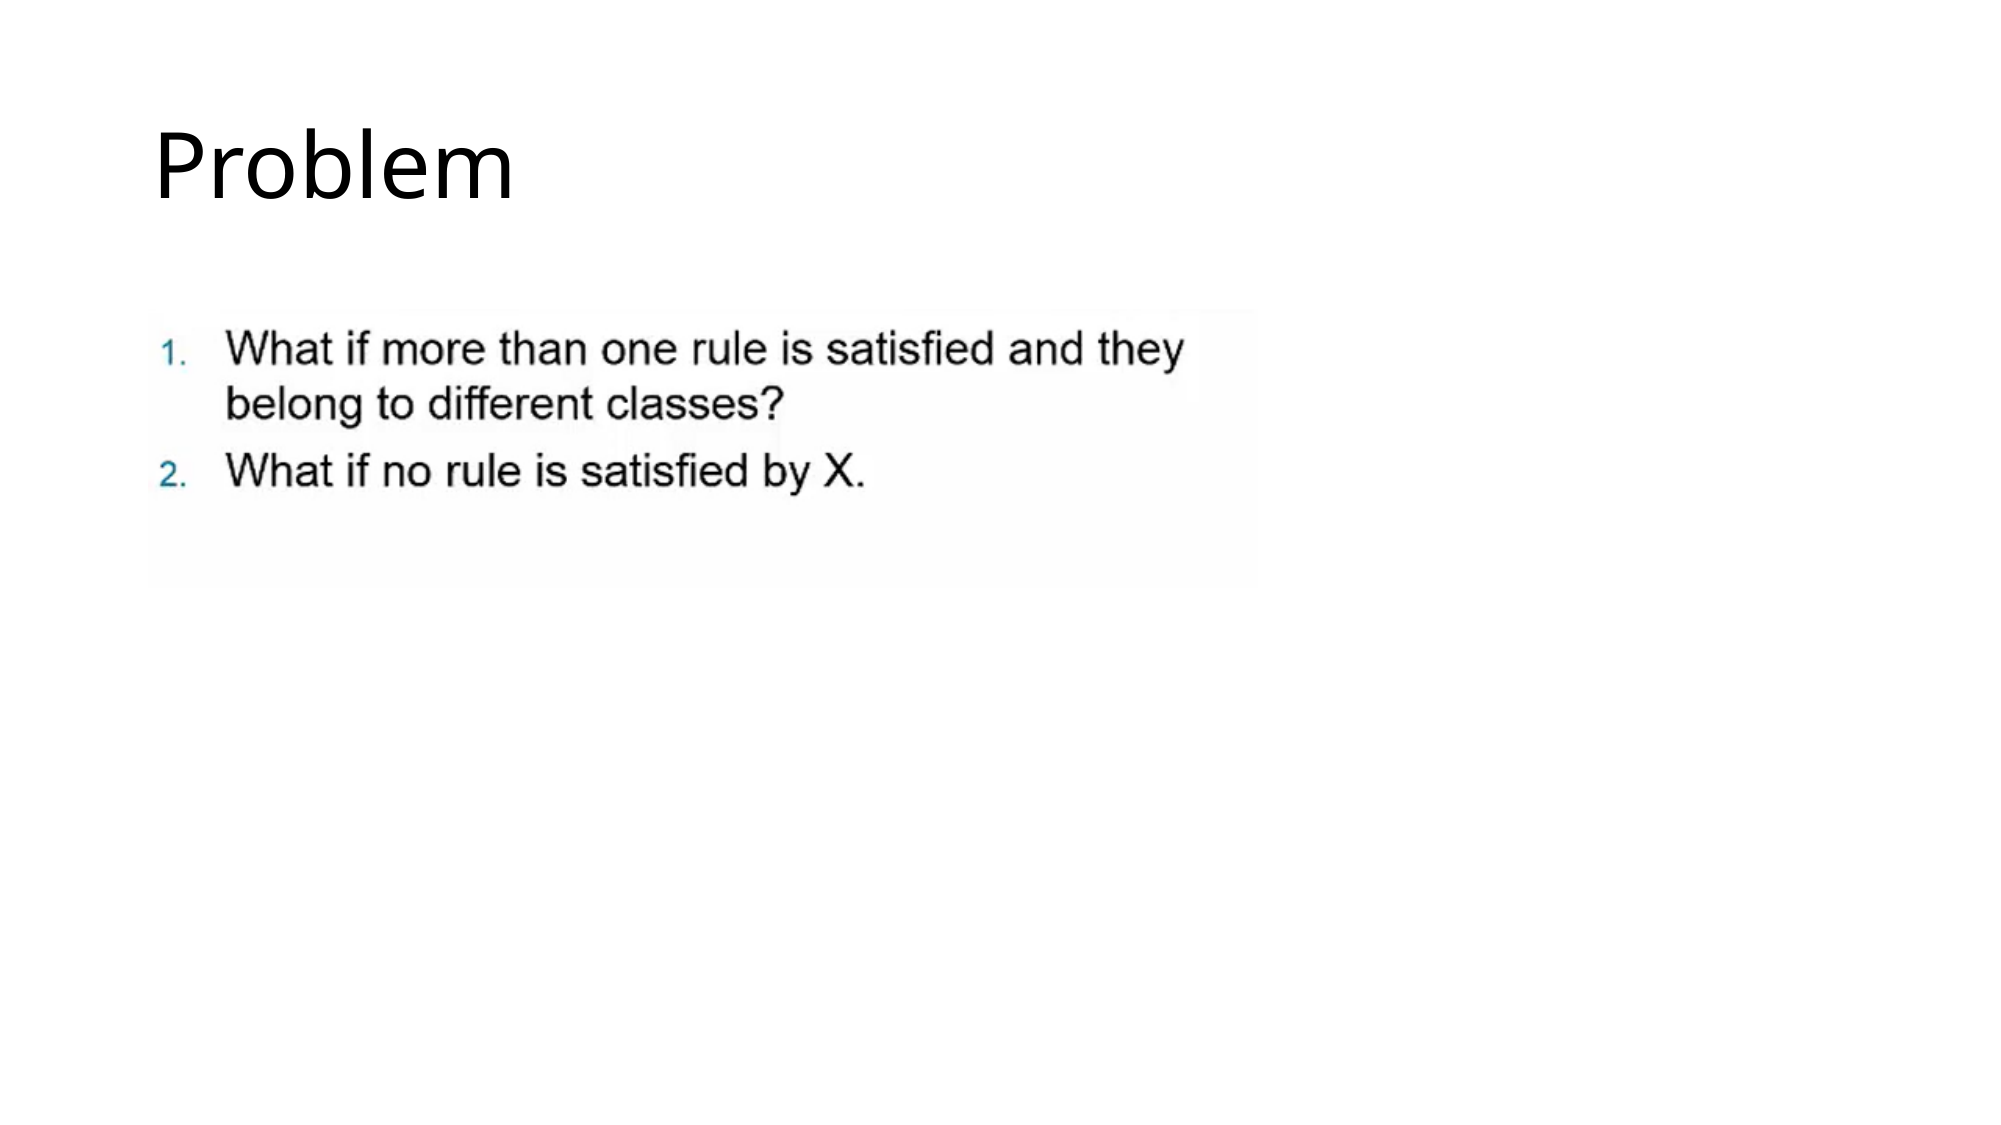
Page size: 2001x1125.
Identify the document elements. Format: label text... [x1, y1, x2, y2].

title Problem [137, 59, 1863, 278]
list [148, 309, 1258, 588]
